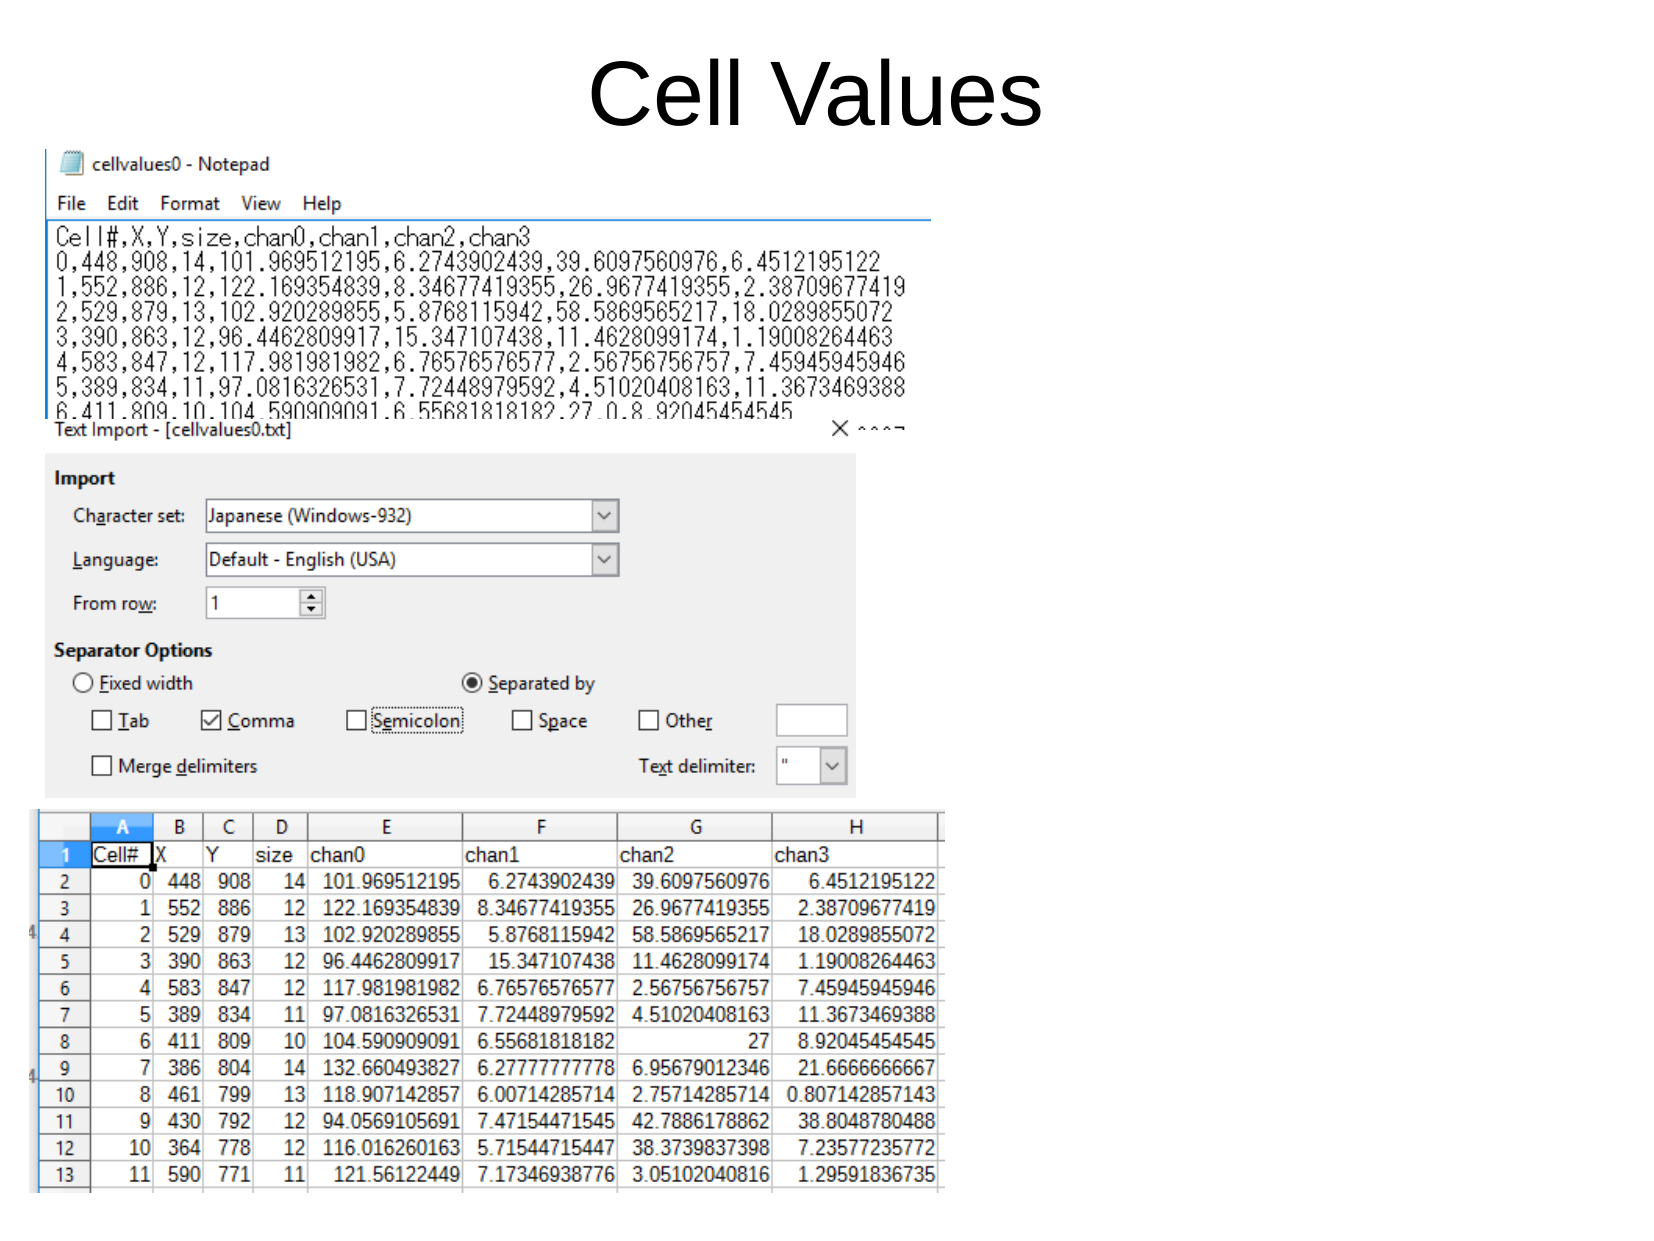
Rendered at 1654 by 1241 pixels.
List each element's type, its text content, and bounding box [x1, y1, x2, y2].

picture [44, 149, 932, 799]
text_box Cell Values [71, 0, 1560, 192]
picture [29, 809, 946, 1193]
